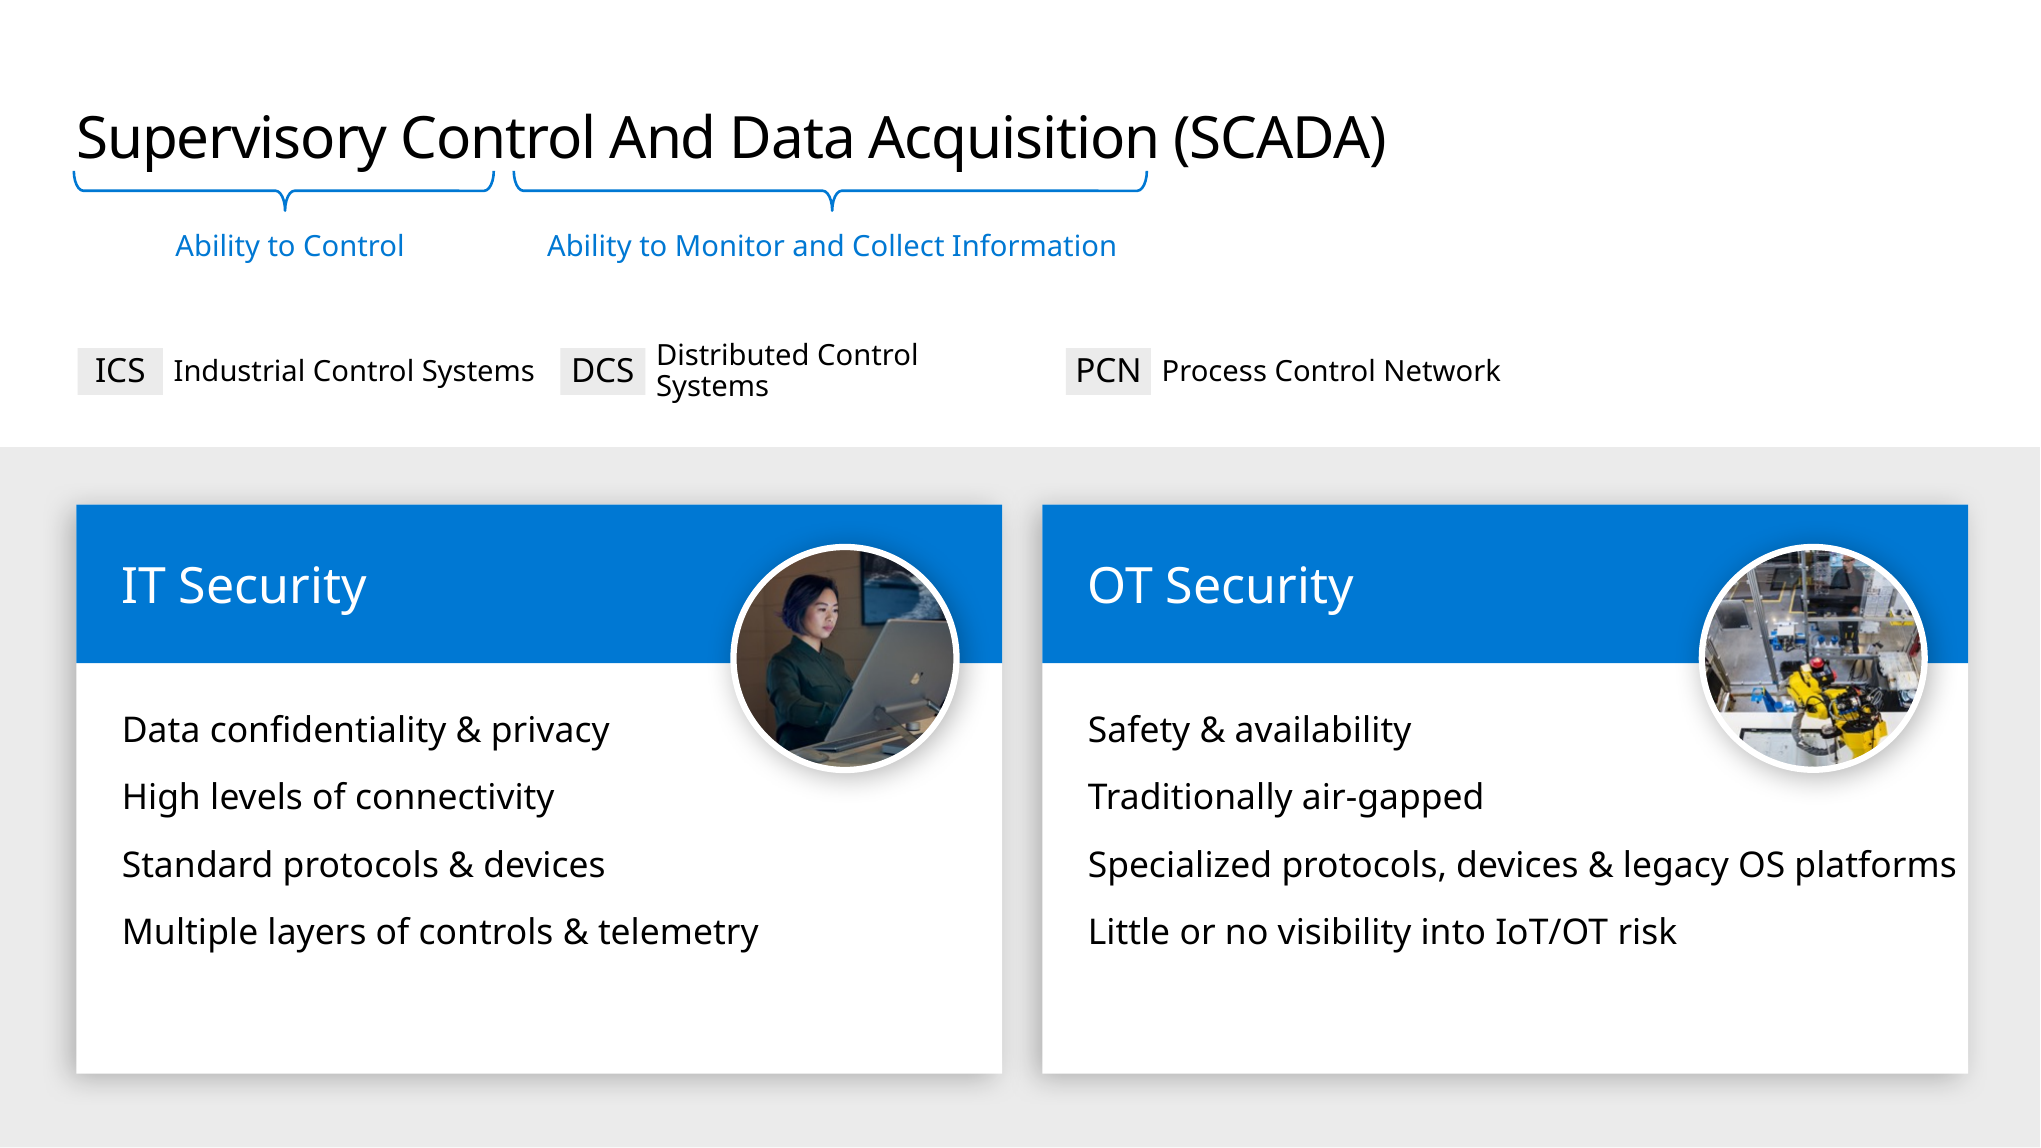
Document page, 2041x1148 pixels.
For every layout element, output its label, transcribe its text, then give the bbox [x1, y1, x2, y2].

text_box Ability to Control [150, 211, 420, 272]
text_box [512, 170, 1149, 213]
picture [733, 546, 957, 771]
text_box Data confidentiality & privacy High levels of connectivity Standard protocols & devices Multiple layers of controls & telemetry [76, 661, 748, 956]
text_box Distributed Control Systems [656, 325, 1019, 418]
text_box [0, 446, 2041, 1148]
picture [1701, 546, 1925, 770]
text_box [72, 170, 496, 211]
text_box IT Security [76, 504, 1003, 664]
text_box Industrial Control Systems [173, 340, 536, 403]
text_box [75, 504, 1003, 1074]
text_box [1042, 664, 1969, 1074]
text_box OT Security [1042, 504, 1969, 664]
text_box ICS [77, 347, 164, 396]
text_box Safety & availability Traditionally air-gapped Specialized protocols, devices & legacy OS platforms Little or no visibility into IoT/OT risk [1042, 661, 1714, 956]
text_box Ability to Monitor and Collect Information [532, 220, 1133, 271]
text_box PCN [1065, 347, 1152, 396]
text_box Process Control Network [1161, 340, 1524, 403]
text_box DCS [559, 347, 646, 396]
title Supervisory Control And Data Acquisition (SCADA) [76, 103, 1969, 172]
